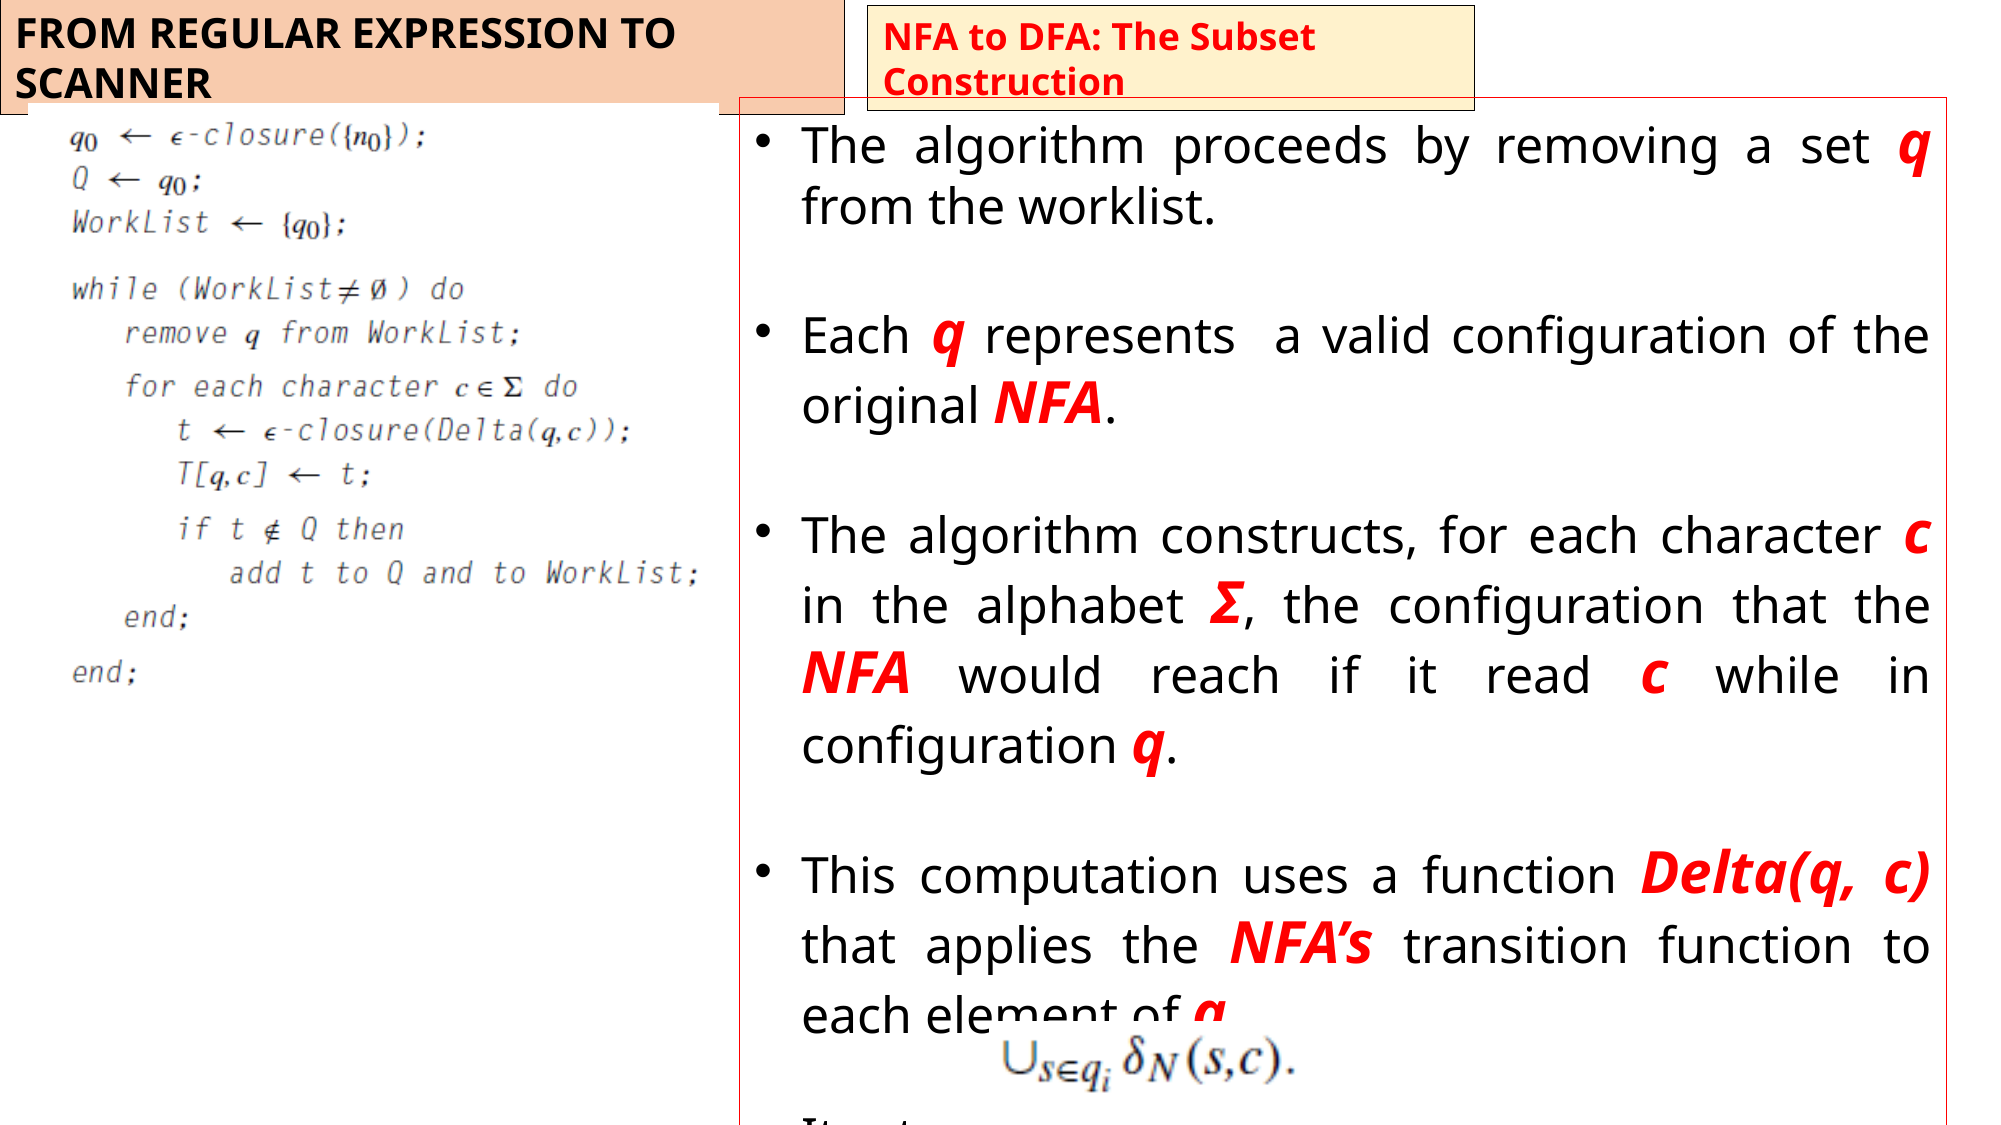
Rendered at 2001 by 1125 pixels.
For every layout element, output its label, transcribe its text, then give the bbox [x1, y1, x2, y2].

text_box FROM REGULAR EXPRESSION TO SCANNER [0, 0, 845, 115]
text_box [989, 1021, 1315, 1113]
text_box NFA to DFA: The Subset Construction [867, 5, 1475, 97]
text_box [28, 103, 719, 702]
text_box The algorithm proceeds by removing a set q from the worklist. Each q represents a valid configuration of the original NFA. The algorithm constructs, for each character c in the alphabet Σ, the configuration that the NFA would reach if it read c while in configuration q. This computation uses a function Delta(q, c) that applies the NFA’s transition function to each element of q. It returns [739, 97, 1947, 1125]
